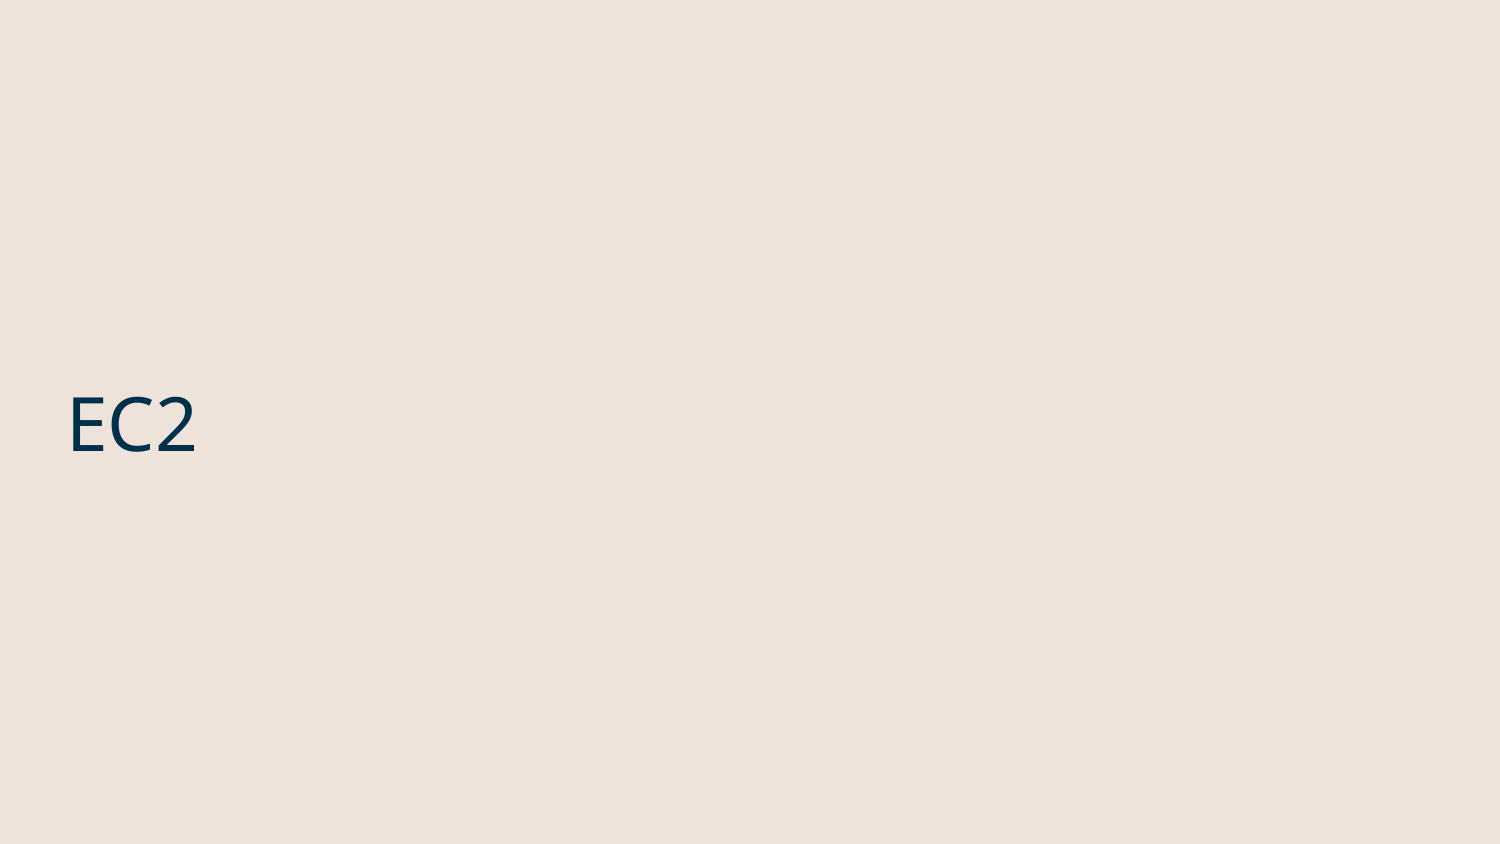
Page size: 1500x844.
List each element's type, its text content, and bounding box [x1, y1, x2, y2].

title EC2 [51, 130, 1076, 713]
